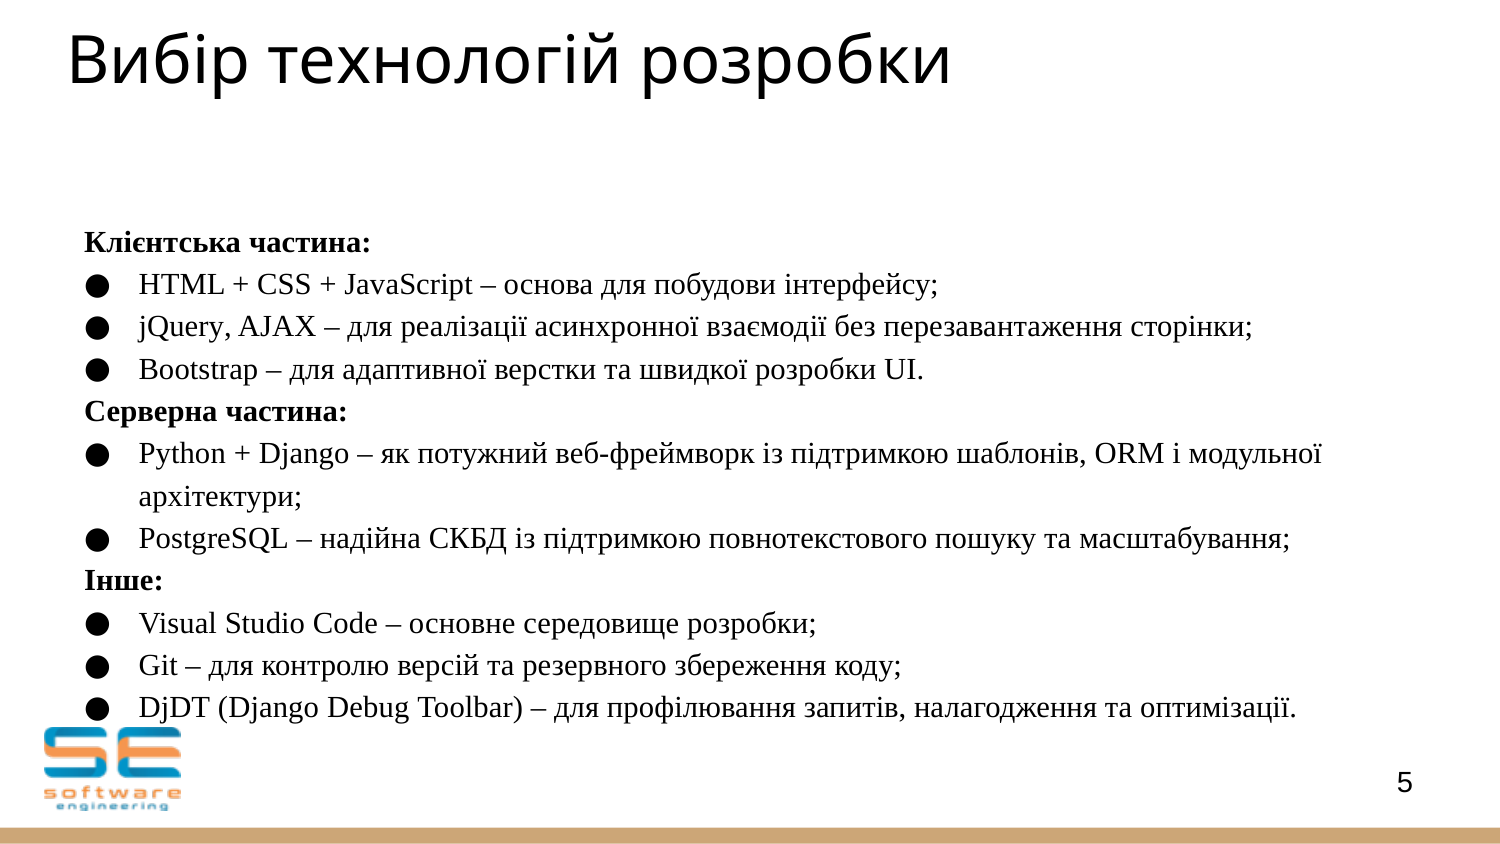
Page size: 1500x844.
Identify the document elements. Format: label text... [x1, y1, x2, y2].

text_box 5 [1382, 755, 1500, 806]
title Вибір технологій розробки [51, 0, 1449, 112]
picture [43, 727, 181, 811]
list Клієнтська частина: HTML + CSS + JavaScript – основа для побудови інтерфейсу; jQuery, AJAX – для реалізації асинхронної взаємодії без перезавантаження сторінки; Bootstrap – для адаптивної верстки та швидкої розробки UI. Серверна частина: Python + Django – як потужний веб-фреймворк із підтримкою шаблонів, ORM і модульної архітектури; PostgreSQL – надійна СКБД із підтримкою повнотекстового пошуку та масштабування; Інше: Visual Studio Code – основне середовище розробки; Git – для контролю версій та резервного збереження коду; DjDT (Django Debug Toolbar) – для профілювання запитів, налагодження та оптимізації. [51, 200, 1449, 752]
